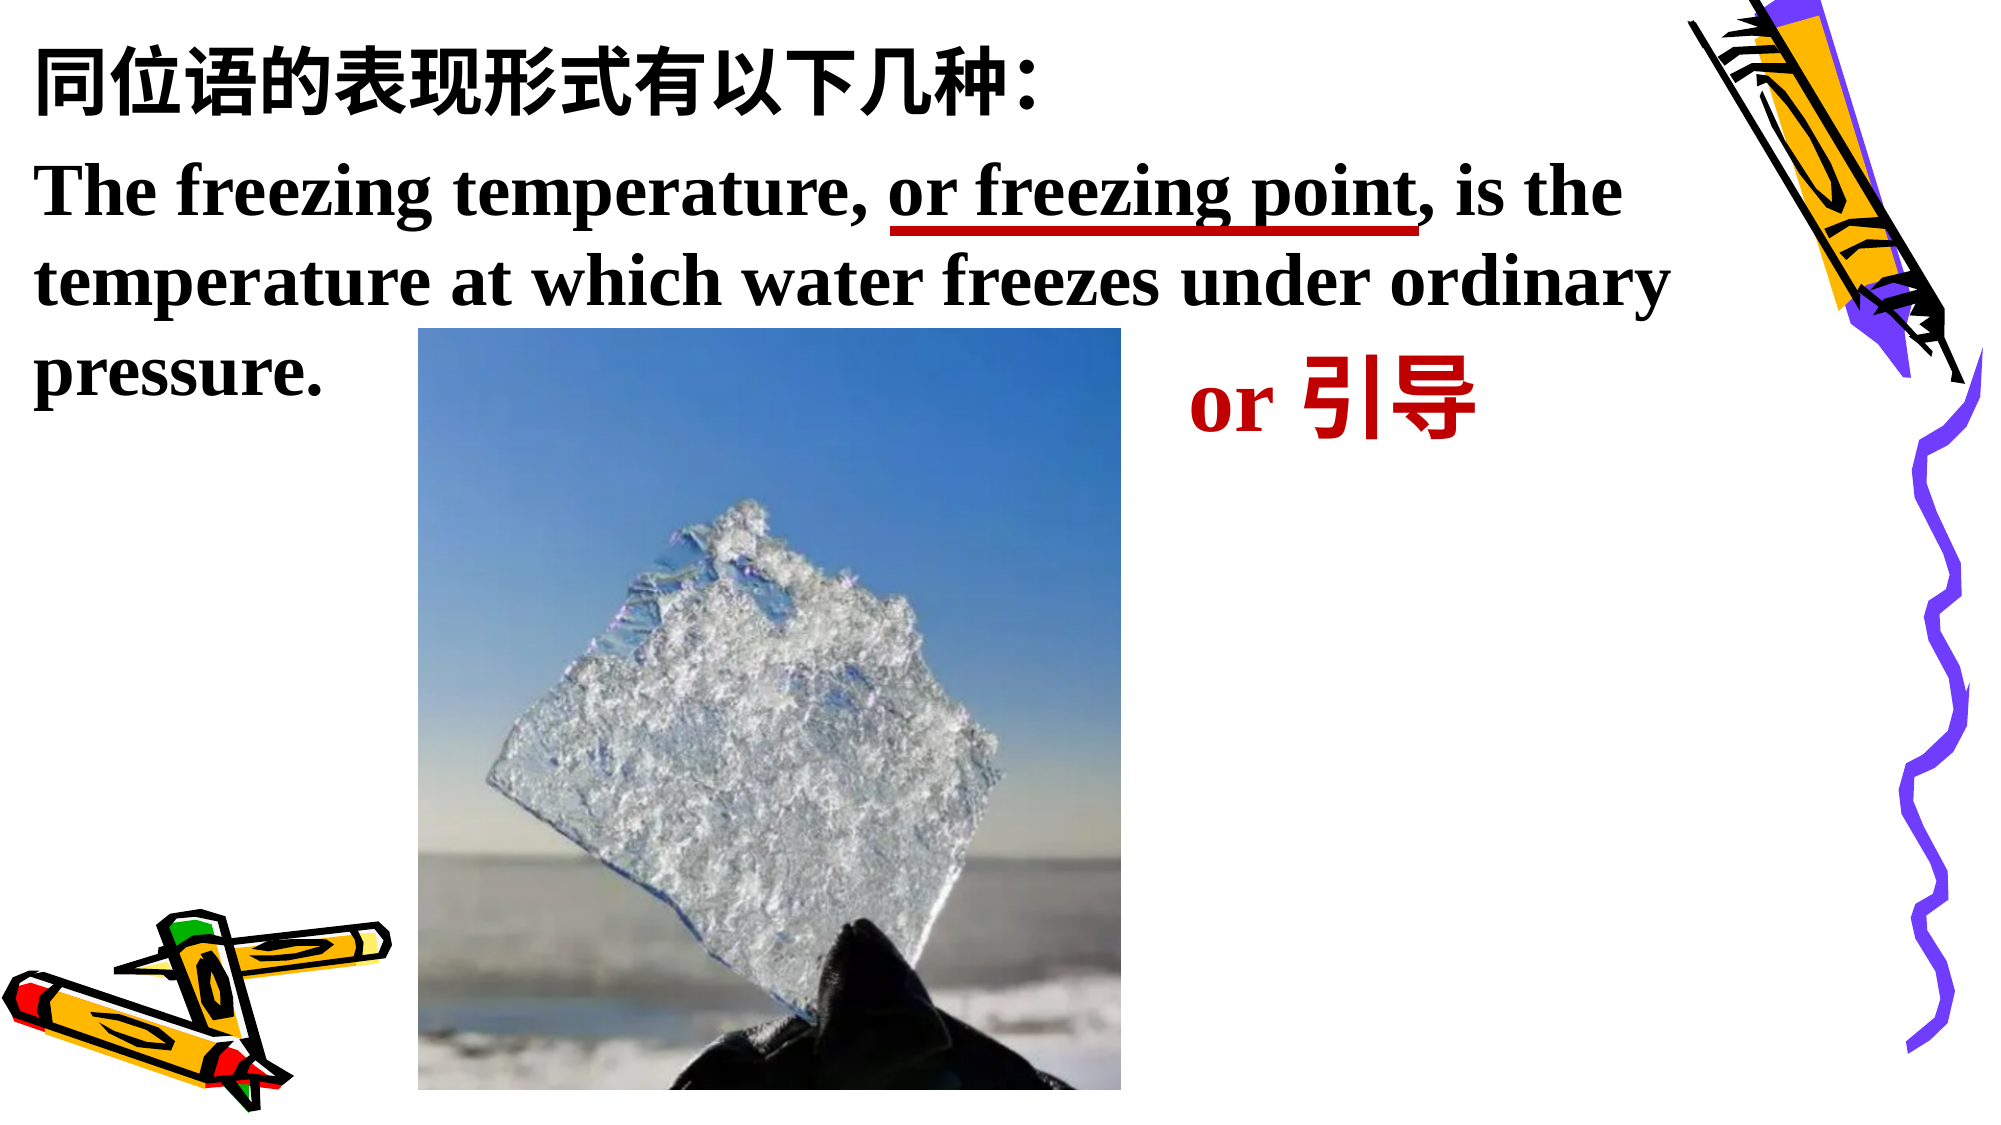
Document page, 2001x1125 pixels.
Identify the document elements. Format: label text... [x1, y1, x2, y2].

text_box 同位语的表现形式有以下几种： [18, 0, 1342, 132]
text_box The freezing temperature, or freezing point, is the temperature at which water freezes under ordinary pressure. [18, 133, 1741, 418]
text_box or引导 [1173, 332, 1721, 458]
picture [418, 328, 1122, 1090]
